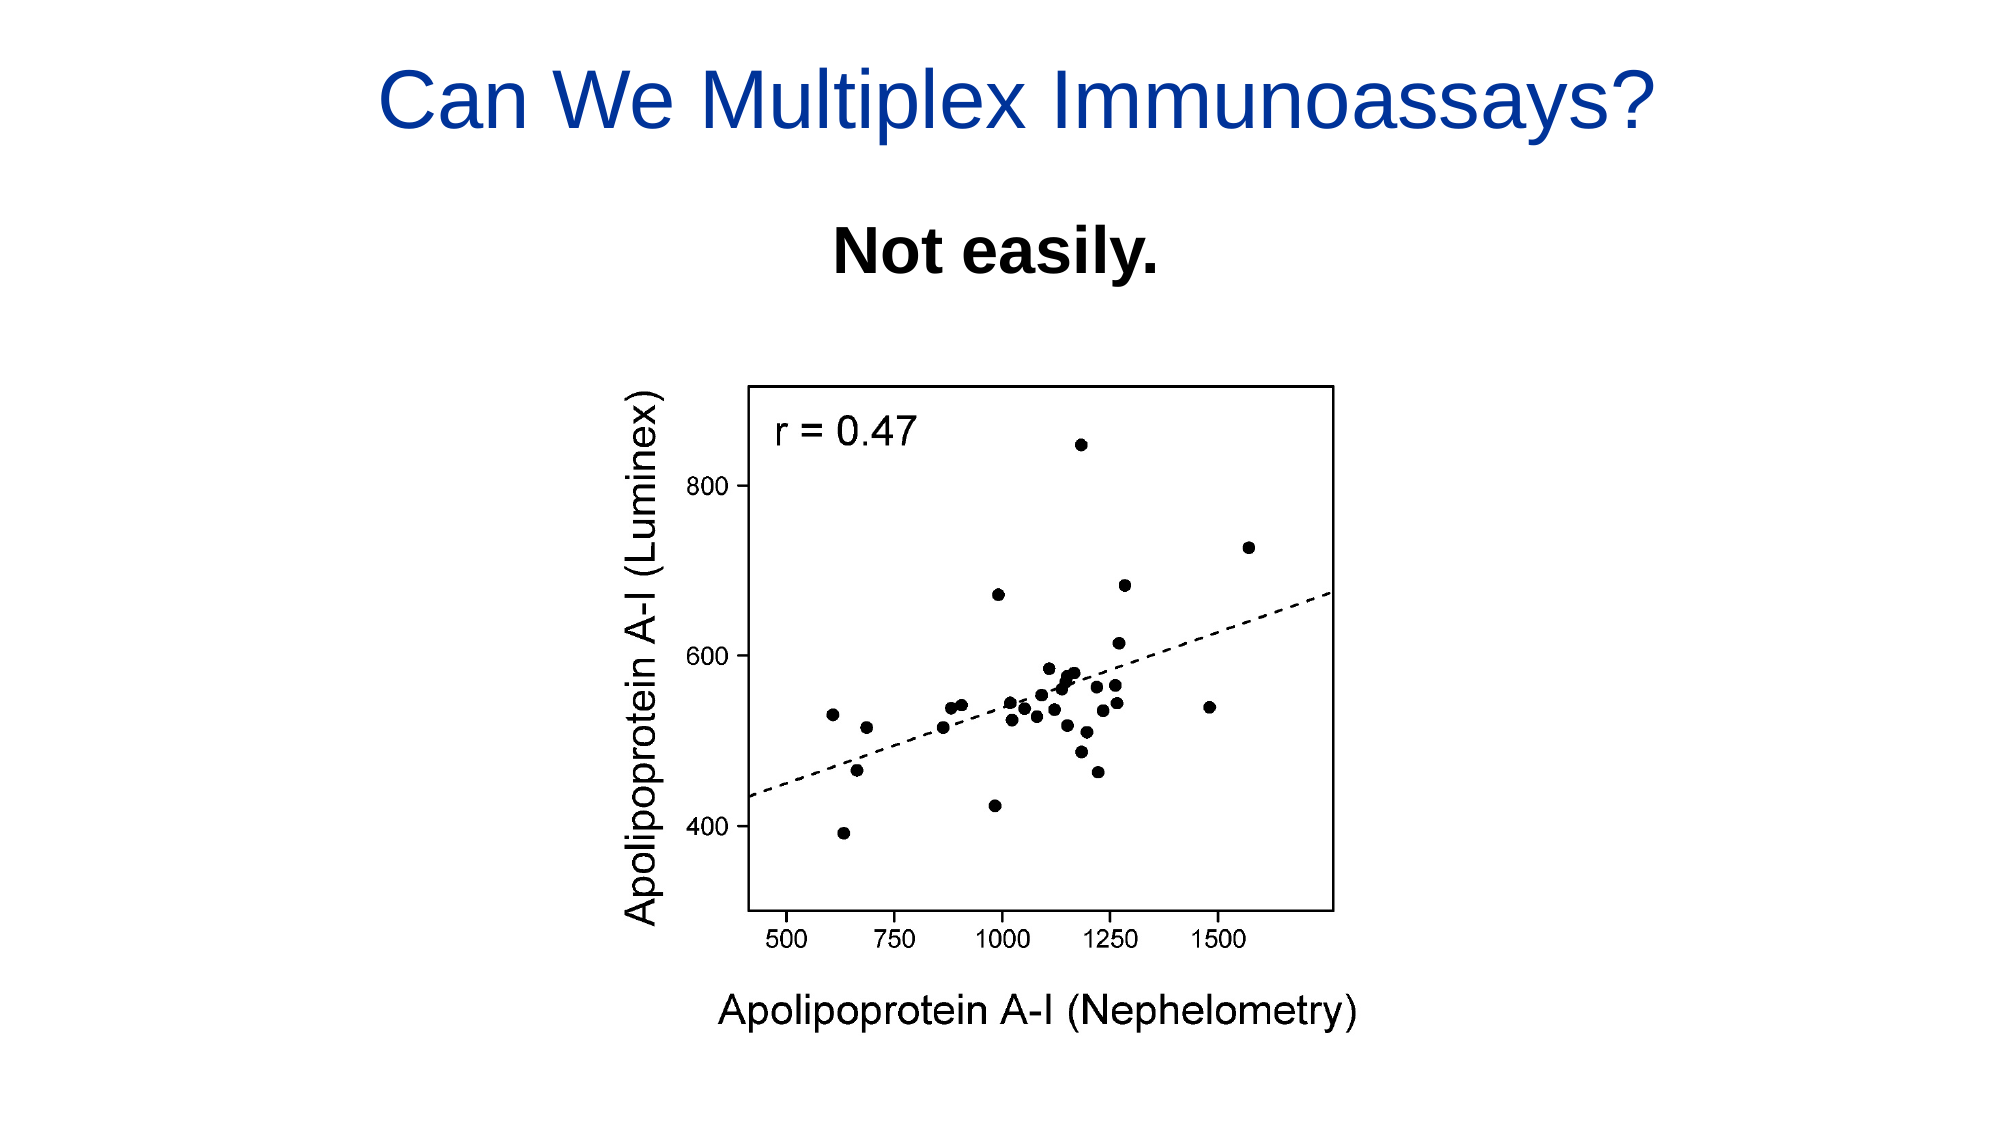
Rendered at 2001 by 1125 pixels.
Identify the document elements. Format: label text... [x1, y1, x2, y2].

picture [612, 385, 1381, 1065]
text_box Can We Multiplex Immunoassays? [362, 37, 1673, 153]
text_box Not easily. [797, 199, 1196, 295]
